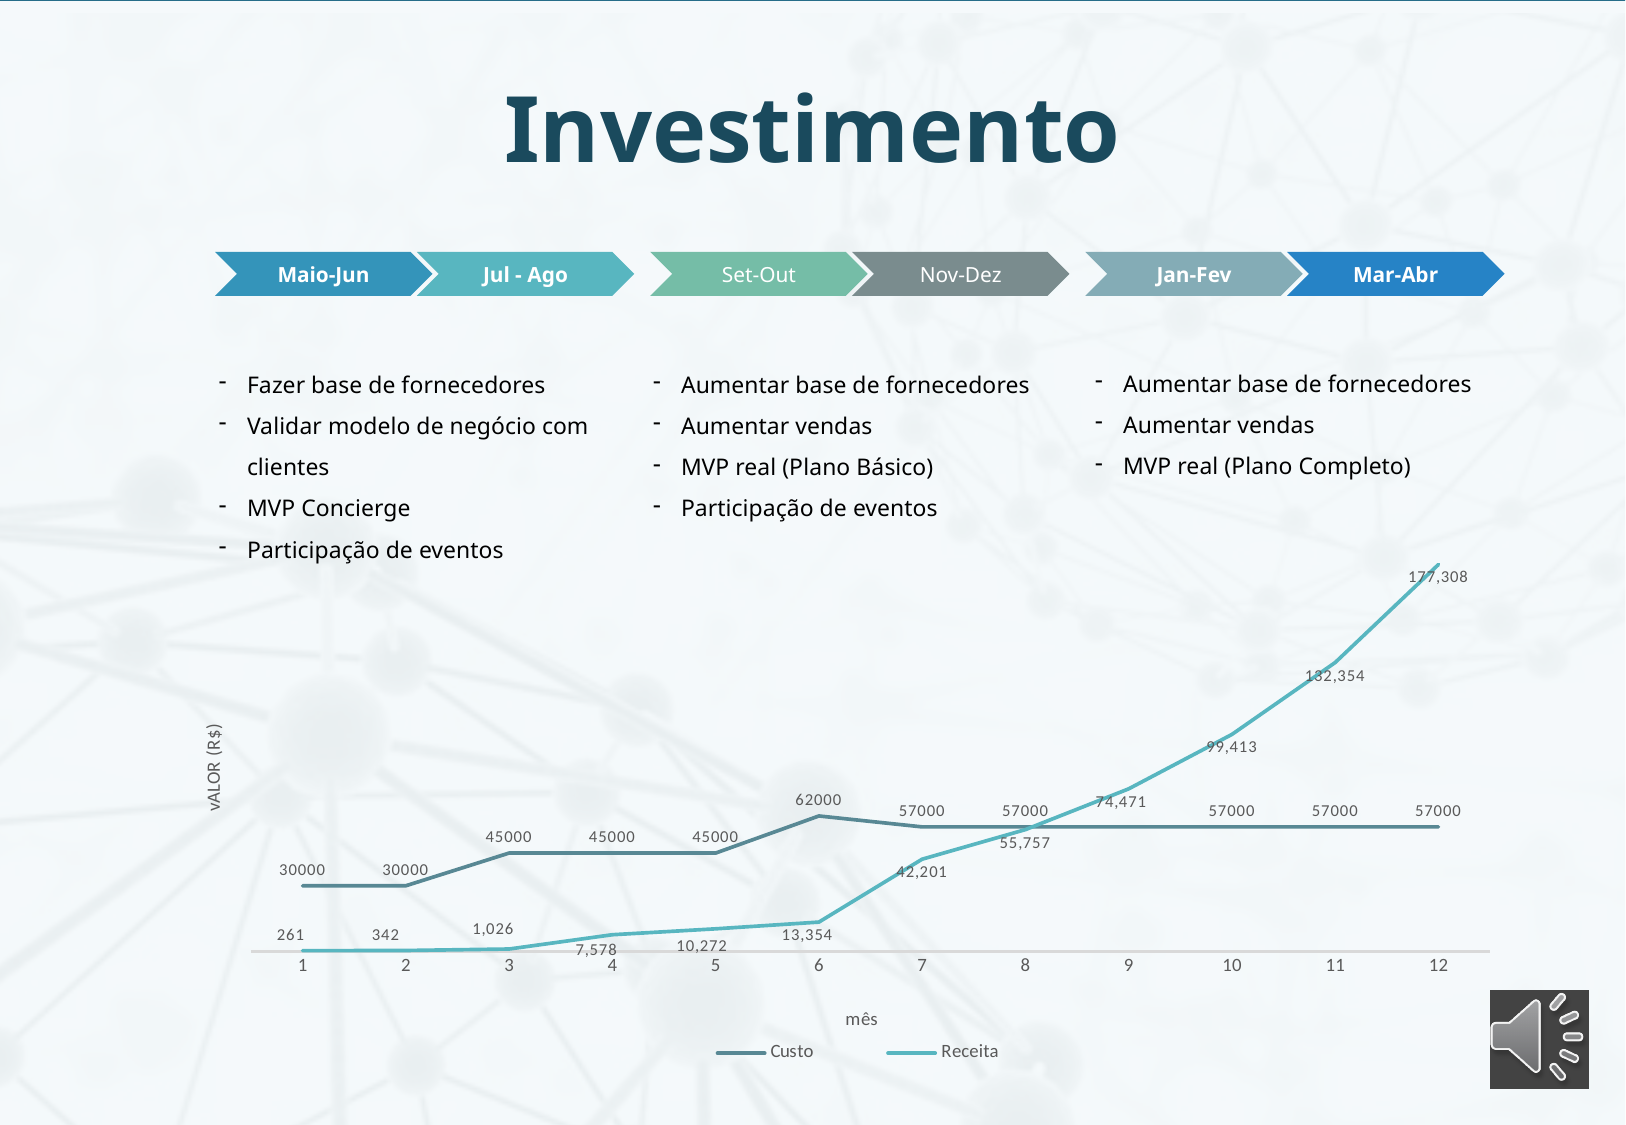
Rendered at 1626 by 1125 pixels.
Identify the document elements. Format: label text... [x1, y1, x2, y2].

text_box Aumentar base de fornecedores Aumentar vendas MVP real (Plano Completo) [1080, 348, 1515, 556]
chart [200, 534, 1514, 1076]
text_box Jul - Ago [416, 251, 635, 296]
title Investimento [111, 59, 1514, 206]
text_box Aumentar base de fornecedores Aumentar vendas MVP real (Plano Básico) Participação de eventos [638, 349, 1073, 534]
text_box Fazer base de fornecedores Validar modelo de negócio com clientes MVP Concierge Participação de eventos [204, 349, 638, 534]
text_box Mar-Abr [1287, 251, 1505, 296]
picture [1489, 989, 1590, 1090]
text_box Maio-Jun [215, 251, 433, 296]
text_box Nov-Dez [851, 251, 1070, 296]
text_box Set-Out [650, 251, 868, 296]
text_box Jan-Fev [1085, 251, 1303, 296]
